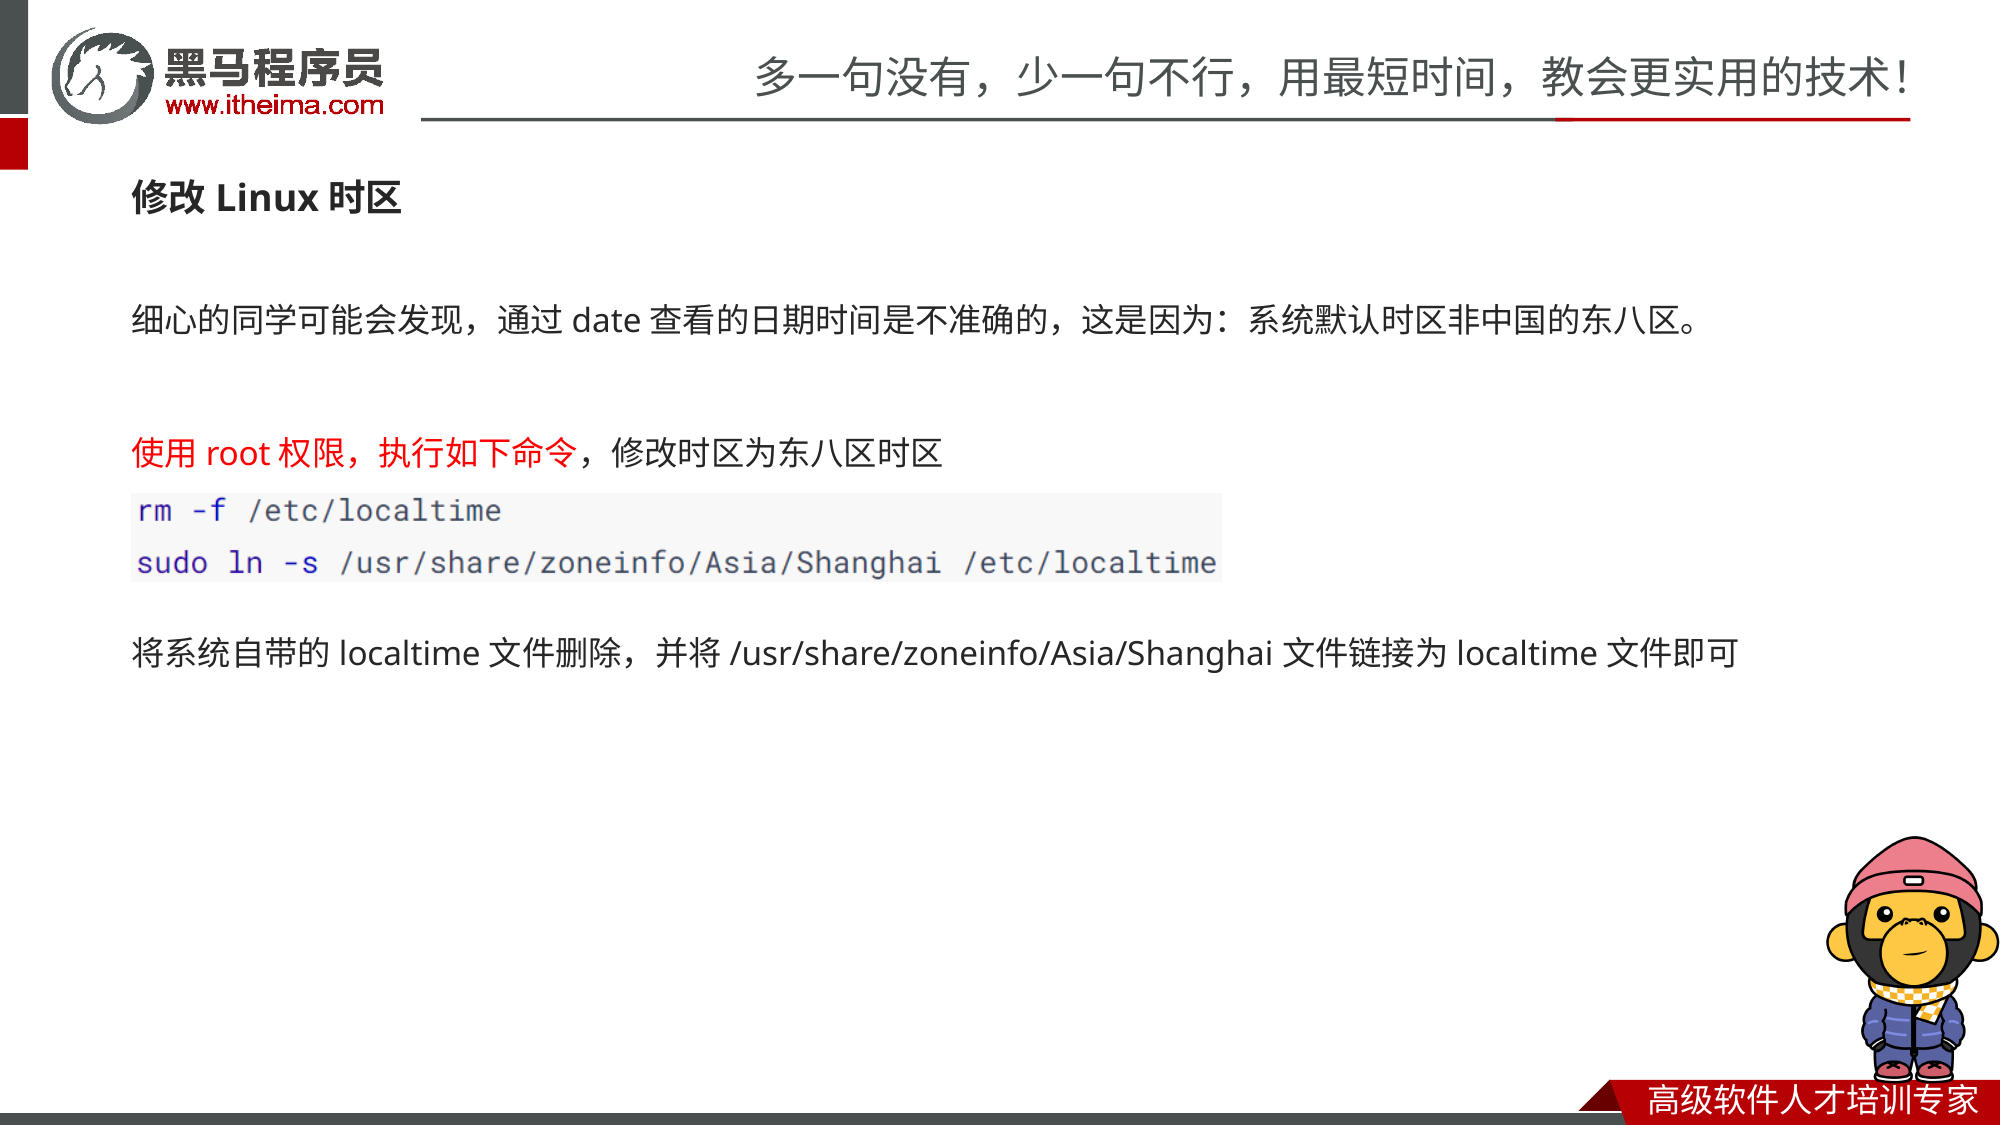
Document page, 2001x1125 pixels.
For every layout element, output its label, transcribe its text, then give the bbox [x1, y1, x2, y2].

picture [131, 493, 1222, 582]
list 修改Linux时区 [116, 154, 1872, 239]
picture [50, 26, 384, 125]
list 细心的同学可能会发现，通过date查看的日期时间是不准确的，这是因为：系统默认时区非中国的东八区。 使用root权限，执行如下命令，修改时区为东八区时区 将系统自带的localtime文件删除，并将/usr/share/zoneinfo/Asia/Shanghai文件链接为localtime文件即可 [116, 271, 1872, 964]
picture [1779, 825, 2000, 1100]
